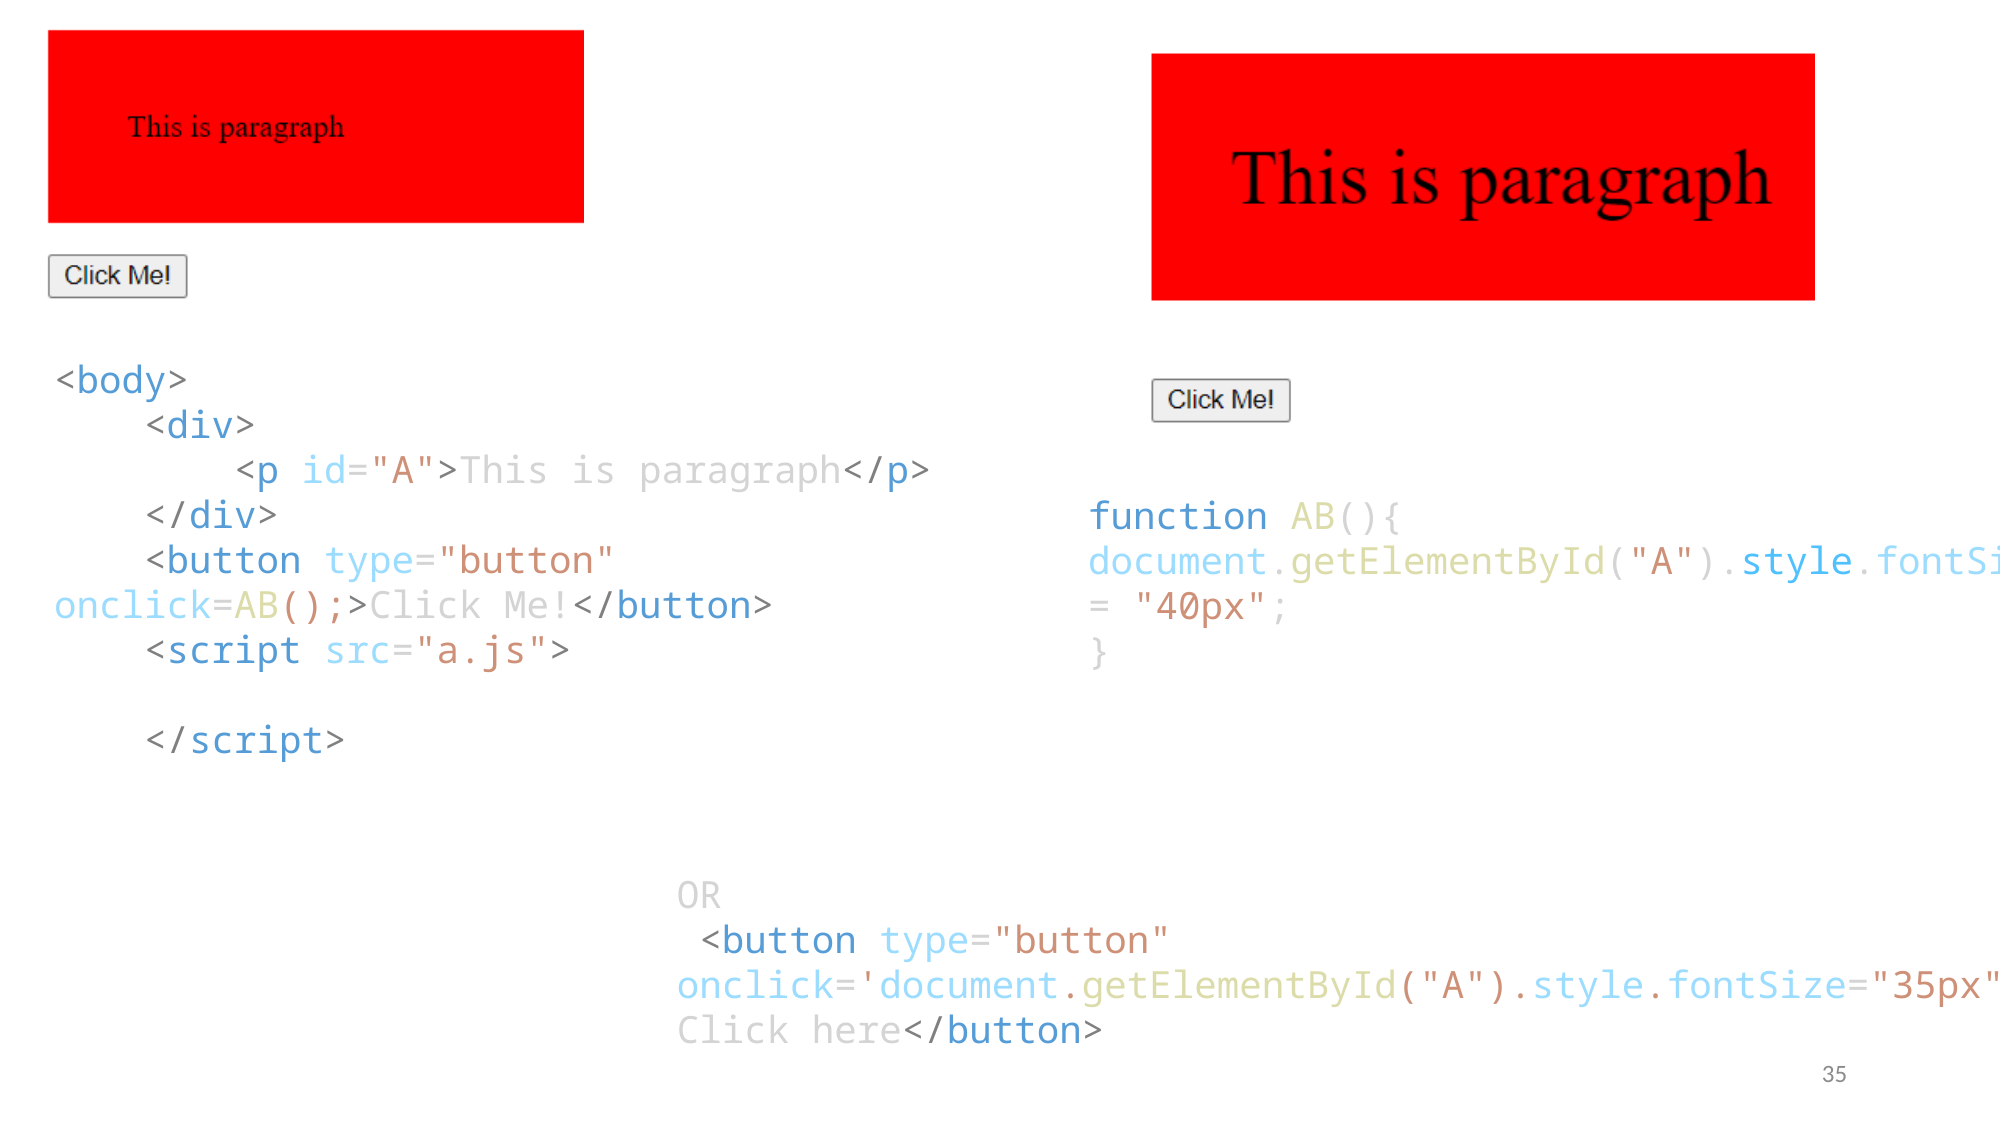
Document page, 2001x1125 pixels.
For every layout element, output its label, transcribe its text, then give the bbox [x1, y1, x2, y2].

picture [1144, 21, 1815, 444]
text_box OR <button type="button" onclick='document.getElementById("A").style.fontSize="35px"'> Click here</button> [662, 863, 2000, 1059]
text_box <body> <div> <p id="A">This is paragraph</p> </div> <button type="button" onclick=AB();>Click Me!</button> <script src="a.js"> </script> [39, 348, 1040, 768]
slide_number 35 [1412, 1042, 1863, 1103]
text_box function AB(){ document.getElementById("A").style.fontSize = "40px"; } [1073, 484, 2000, 680]
picture [39, 21, 584, 322]
